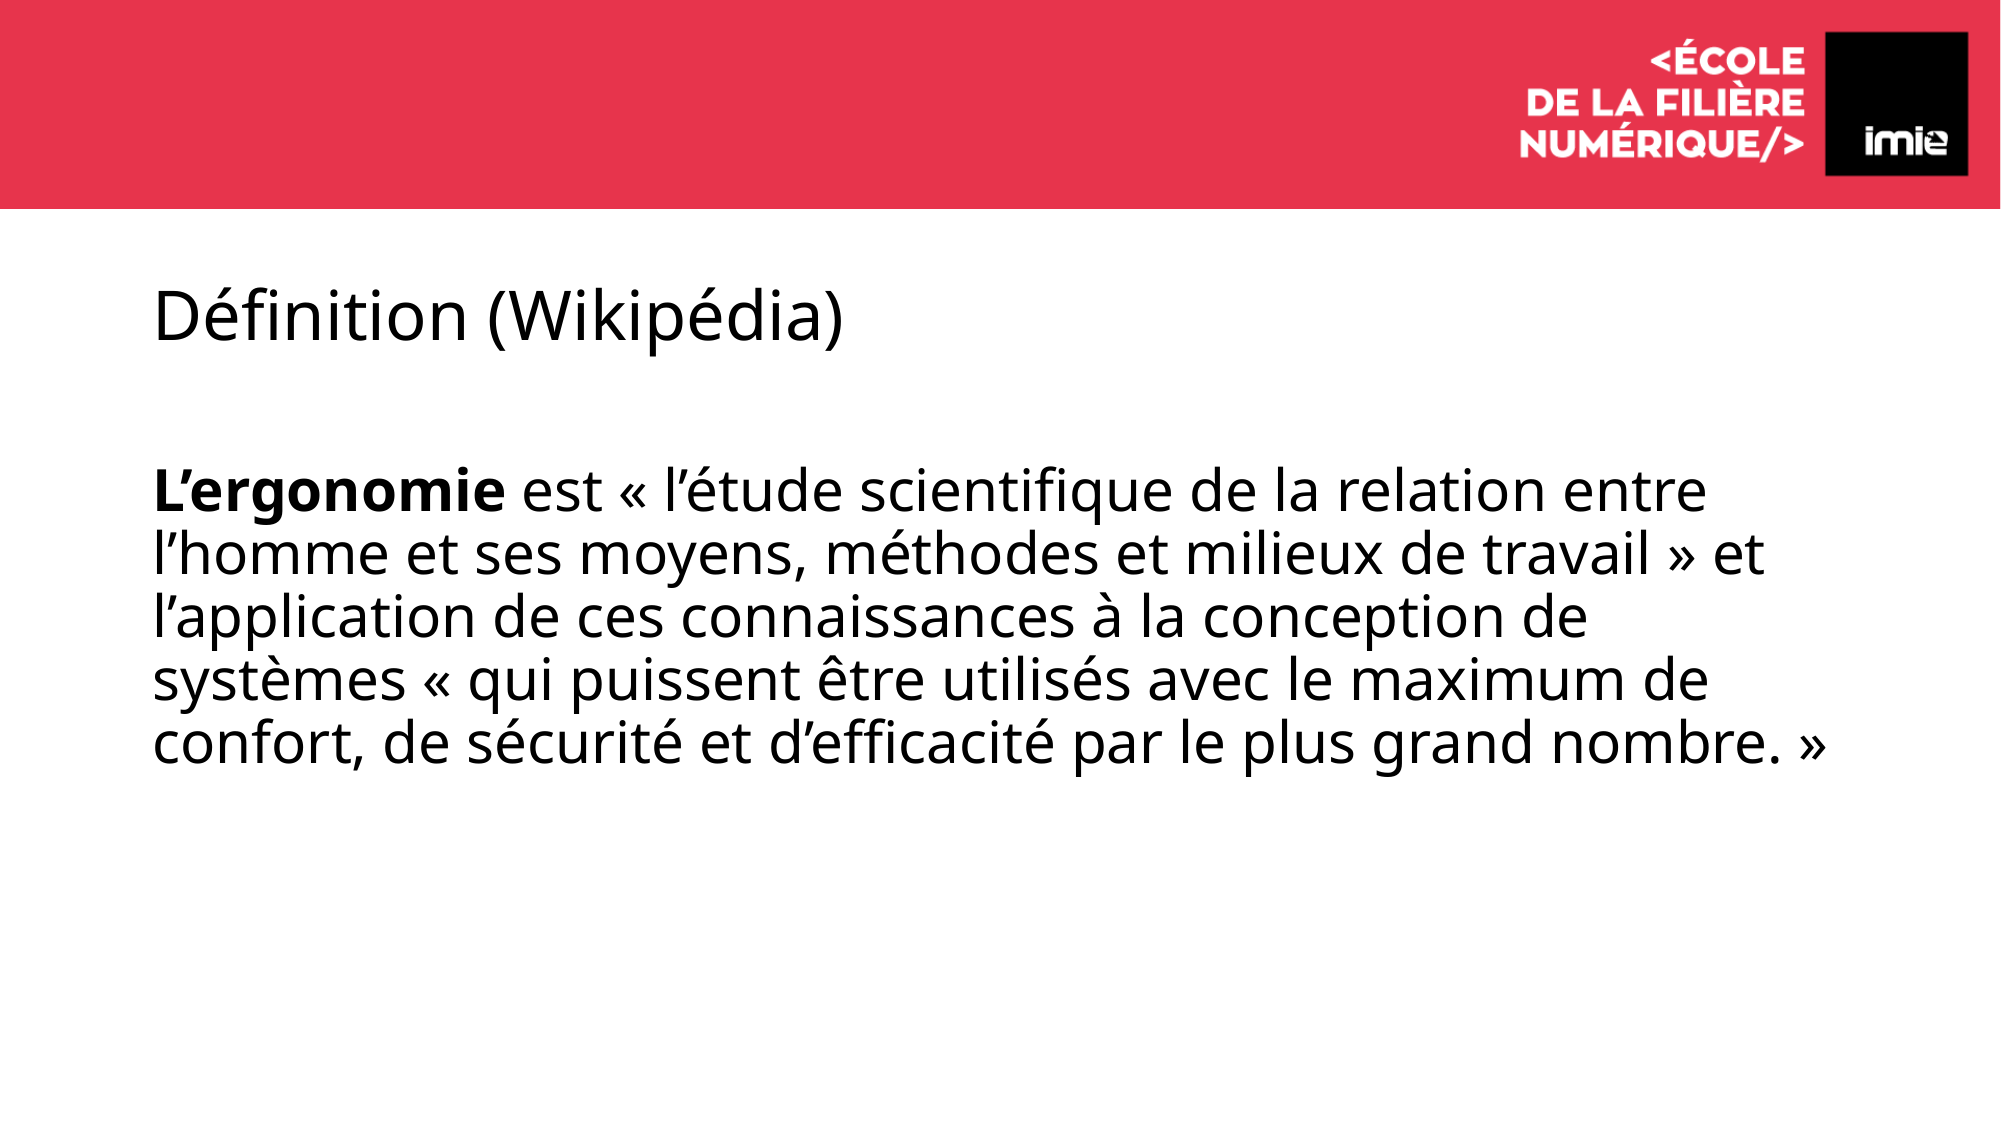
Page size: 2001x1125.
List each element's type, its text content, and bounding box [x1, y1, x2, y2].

list L’ergonomie est « l’étude scientifique de la relation entre l’homme et ses moyens, méthodes et milieux de travail » et l’application de ces connaissances à la conception de systèmes « qui puissent être utilisés avec le maximum de confort, de sécurité et d’efficacité par le plus grand nombre. » [137, 454, 1863, 1014]
picture [0, 0, 2001, 209]
title Définition (Wikipédia) [137, 237, 1863, 363]
